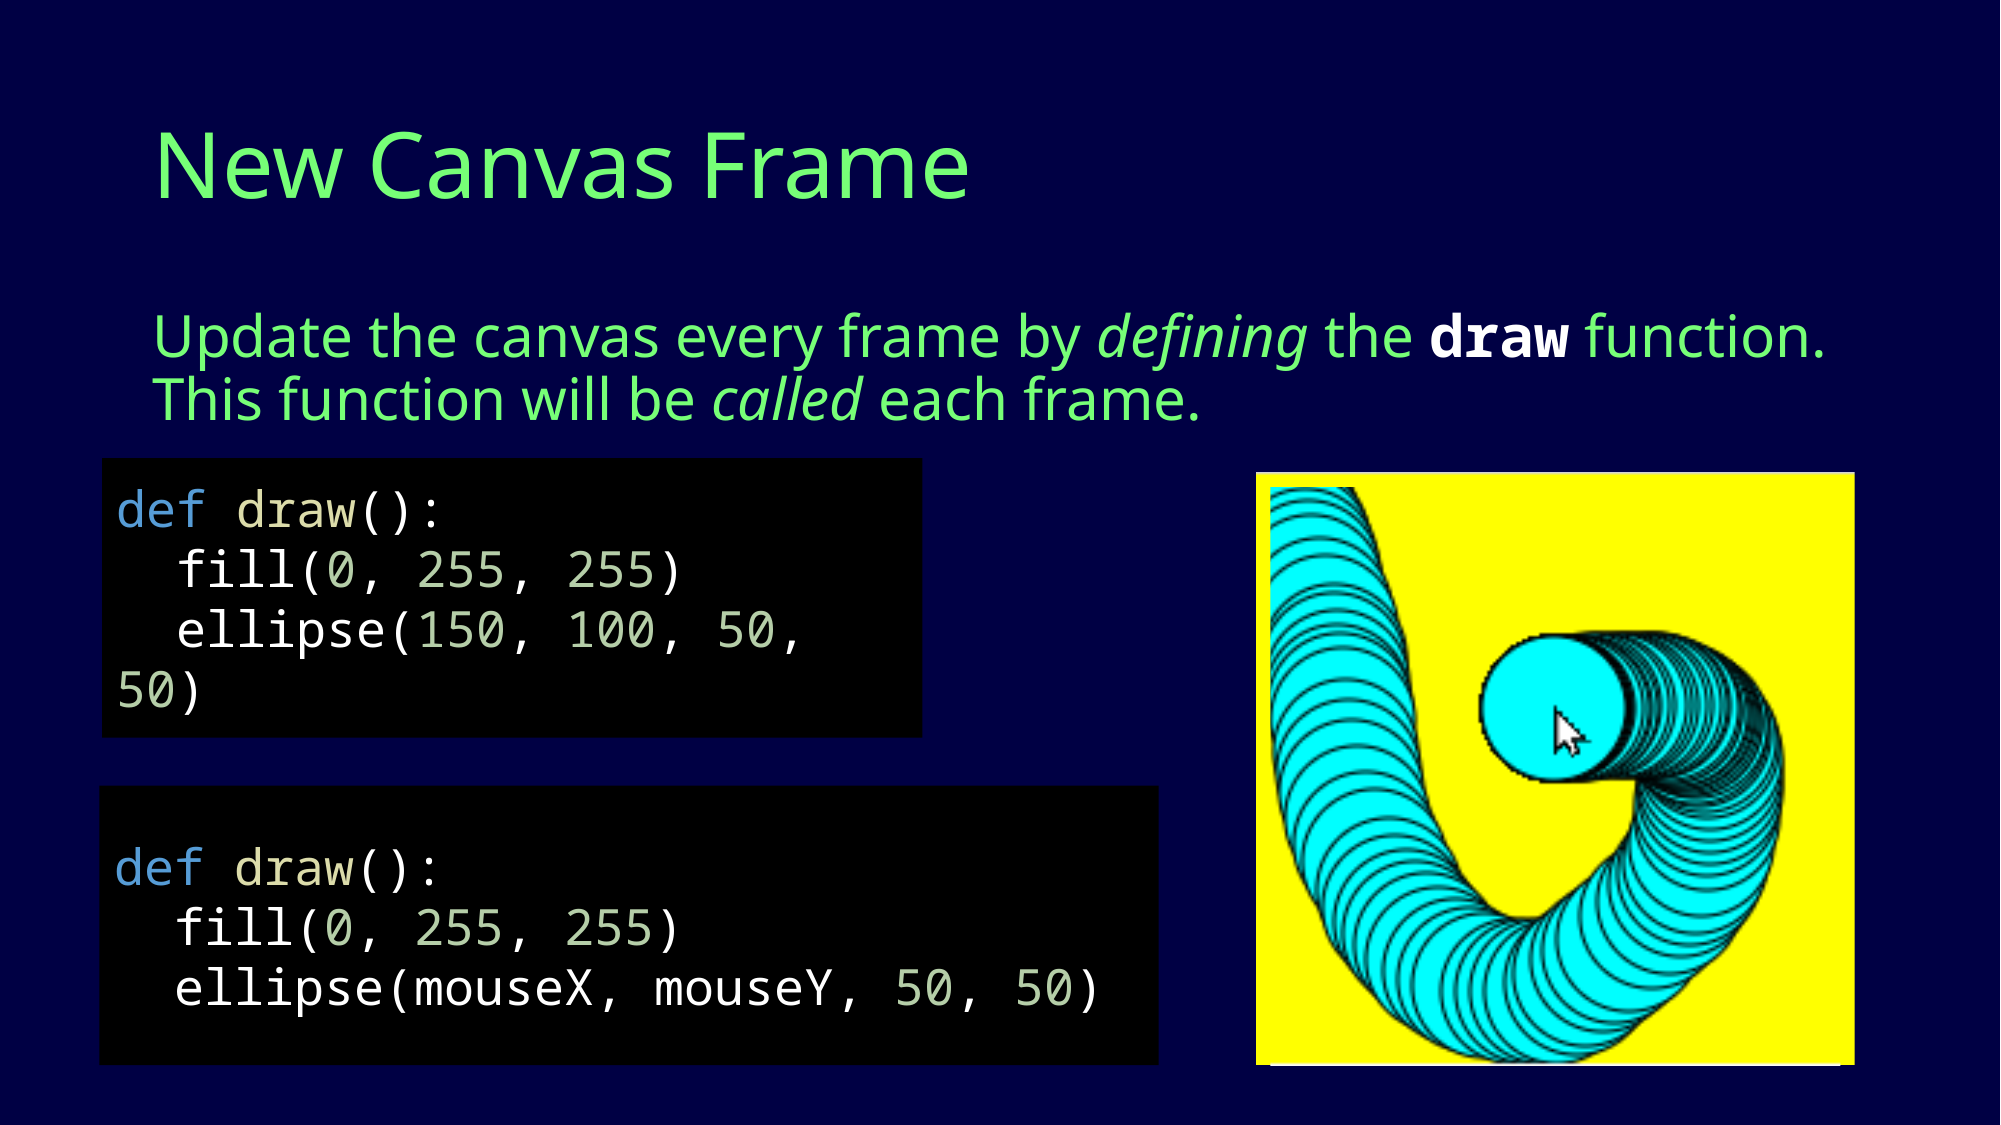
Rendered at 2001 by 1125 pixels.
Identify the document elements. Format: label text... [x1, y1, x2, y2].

text_box def draw(): fill(0, 255, 255) ellipse(mouseX, mouseY, 50, 50) [98, 785, 1160, 1066]
picture [1256, 472, 1855, 1066]
title New Canvas Frame [137, 59, 1863, 278]
text_box def draw(): fill(0, 255, 255) ellipse(150, 100, 50, 50) [101, 457, 923, 739]
list Update the canvas every frame by defining the draw function. This function will be called each frame. [137, 299, 1863, 465]
